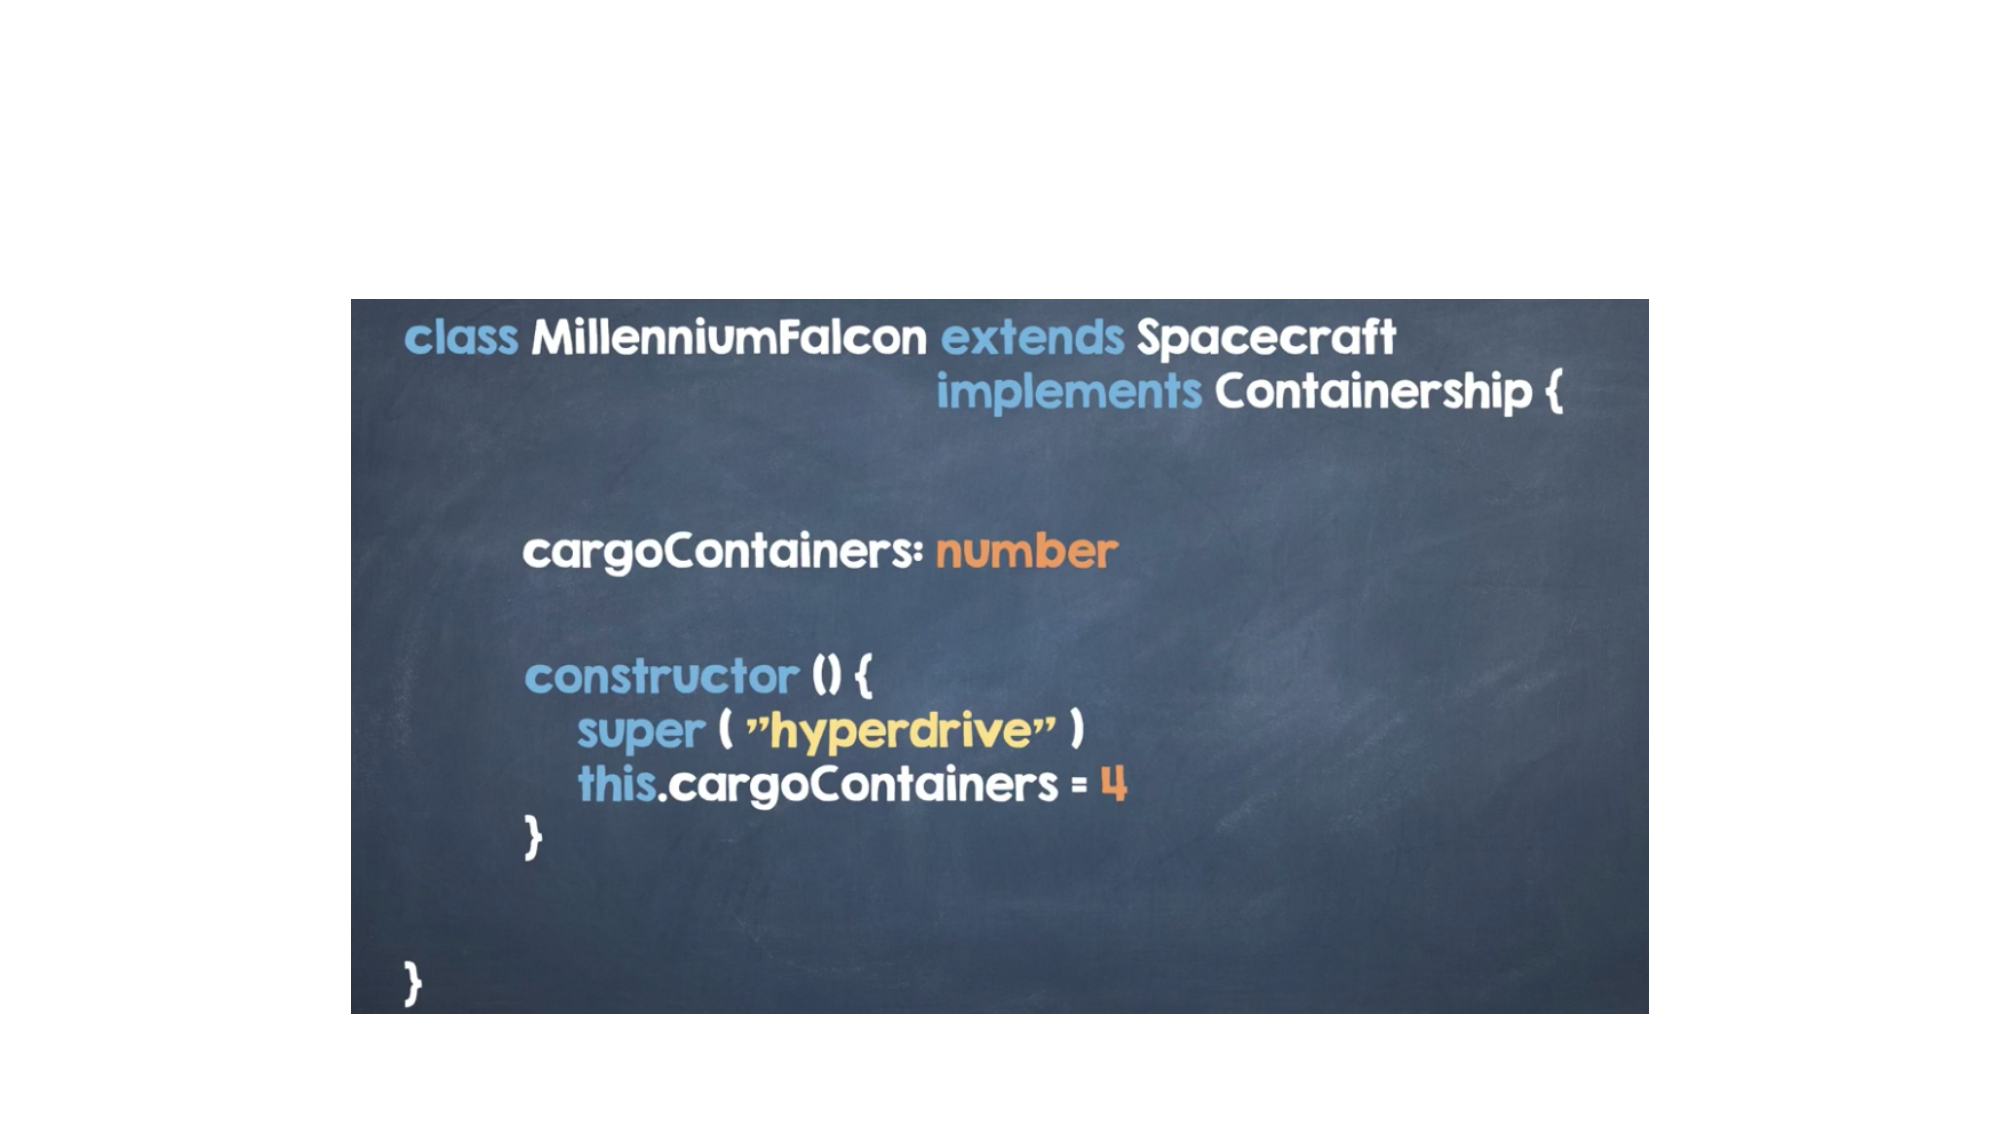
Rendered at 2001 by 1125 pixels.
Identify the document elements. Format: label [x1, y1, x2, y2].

list [351, 299, 1649, 1014]
